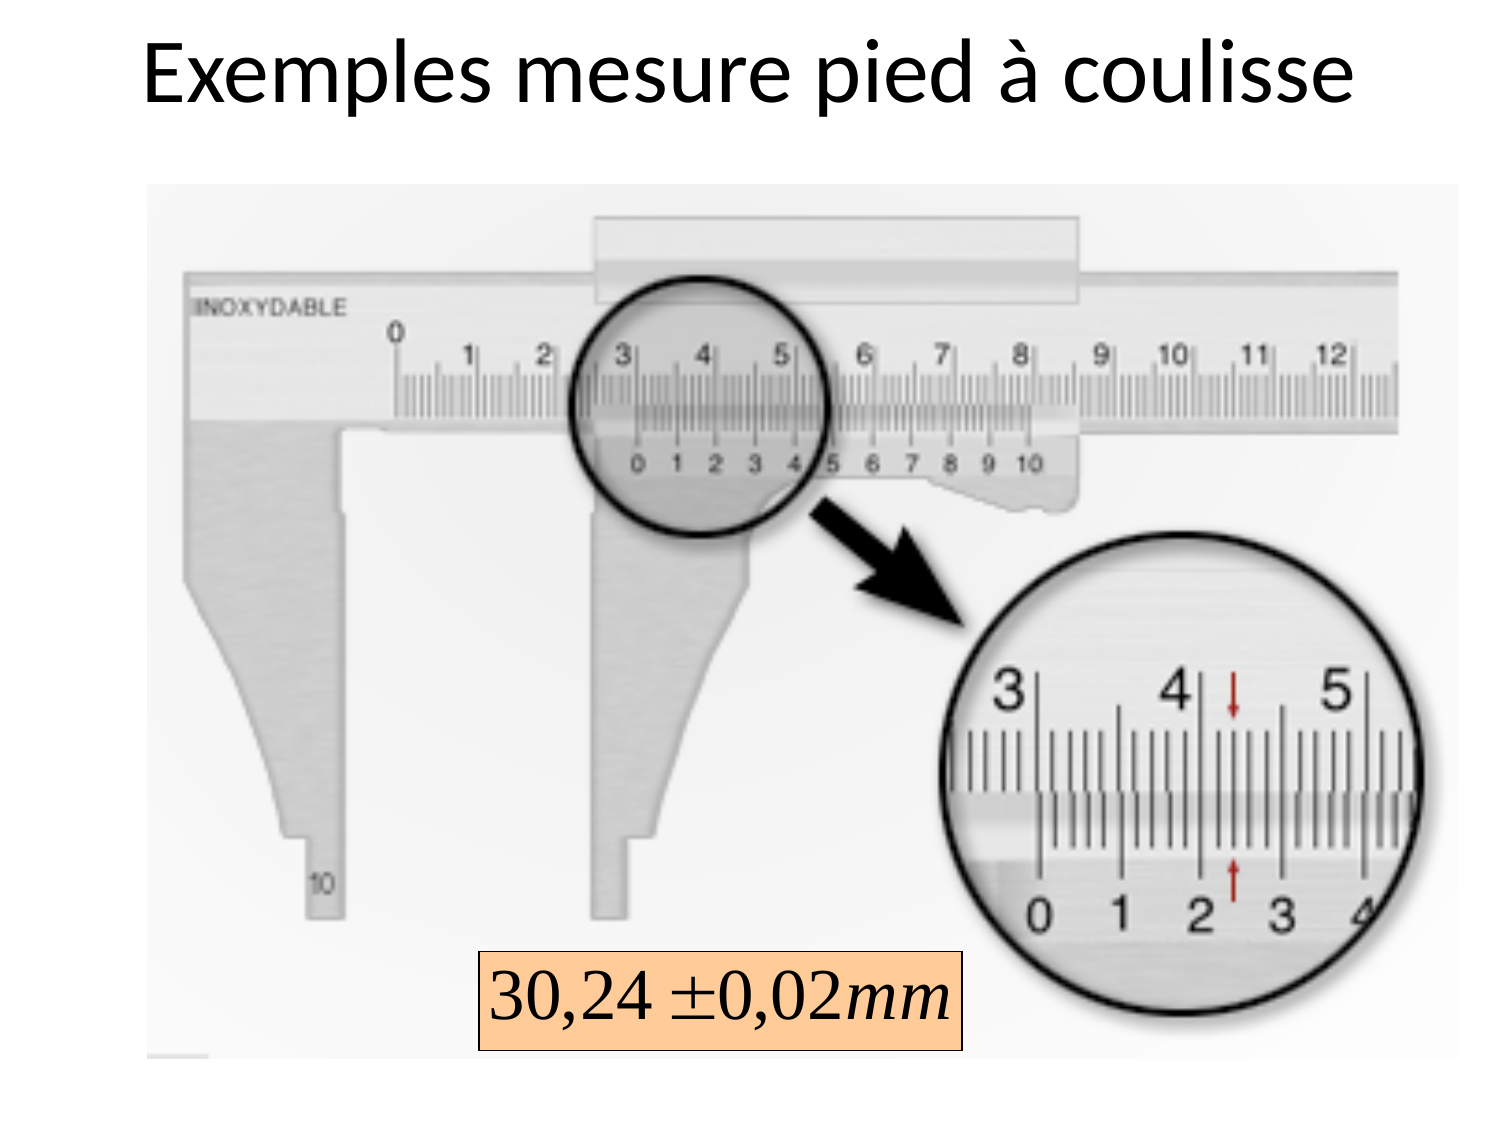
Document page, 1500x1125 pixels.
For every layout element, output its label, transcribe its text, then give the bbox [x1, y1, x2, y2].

picture [147, 184, 1459, 1059]
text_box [479, 952, 962, 1050]
title Exemples mesure pied à coulisse [75, 0, 1425, 160]
